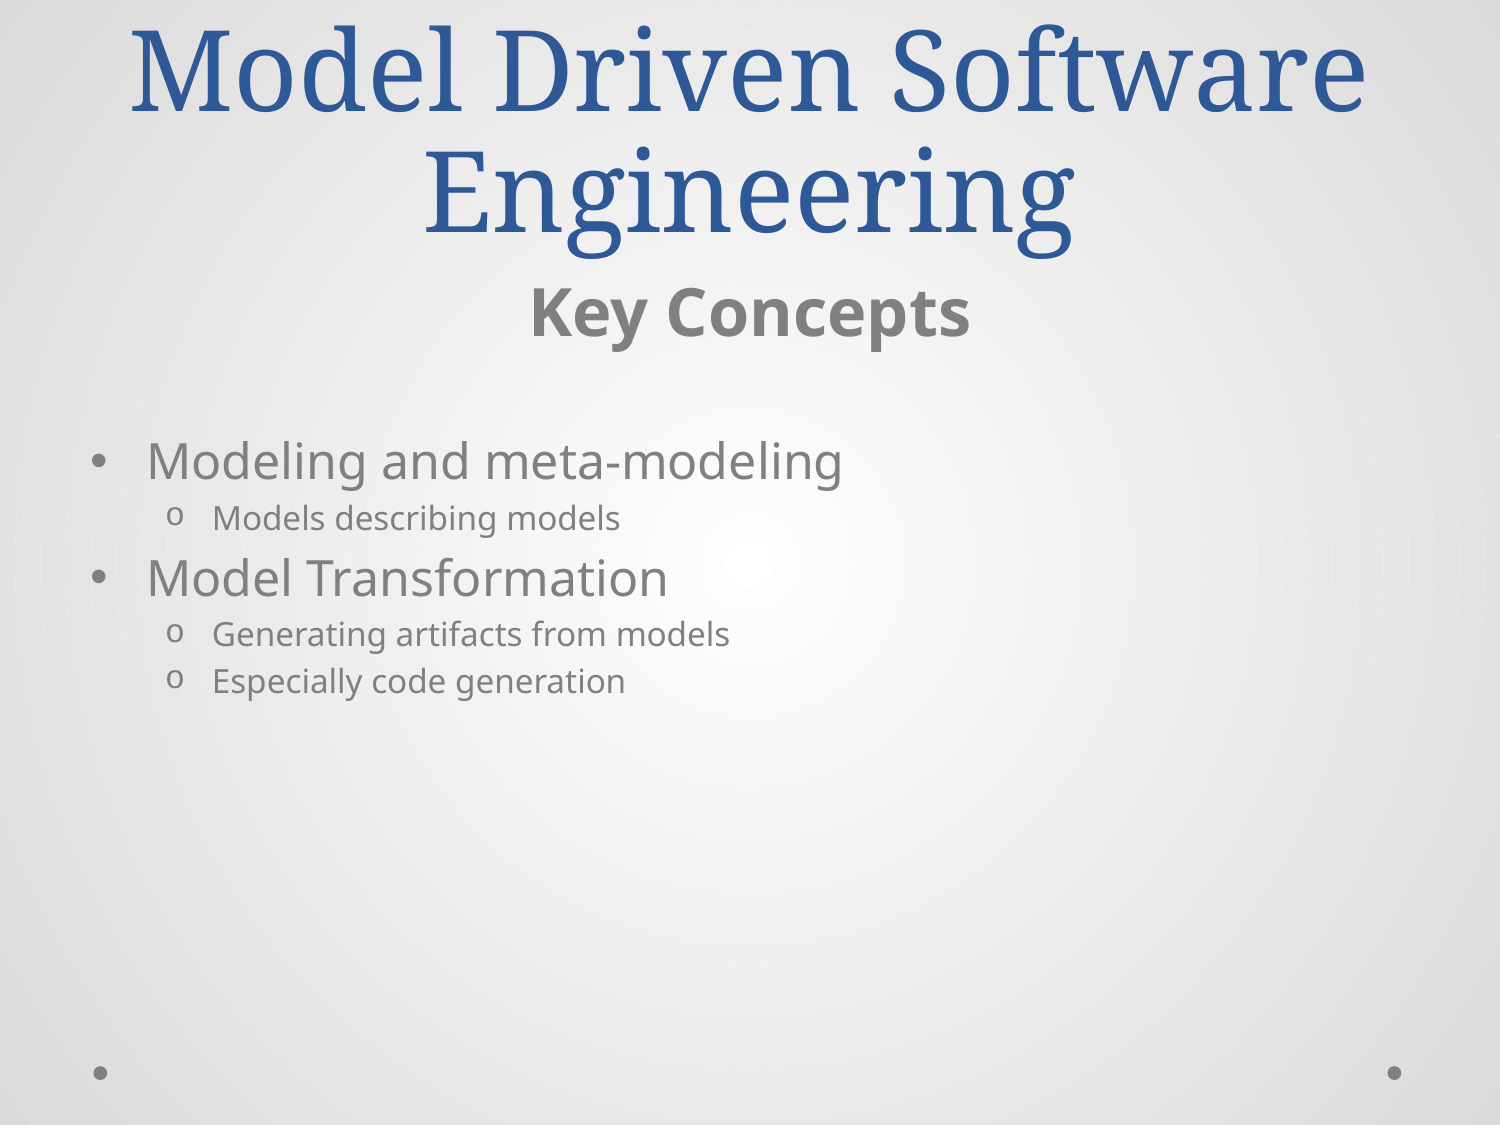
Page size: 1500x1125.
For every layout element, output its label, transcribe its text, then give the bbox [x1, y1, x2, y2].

title Model Driven Software Engineering [75, 0, 1425, 262]
list Key Concepts Modeling and meta-modeling Models describing models Model Transformation Generating artifacts from models Especially code generation [75, 262, 1425, 1005]
